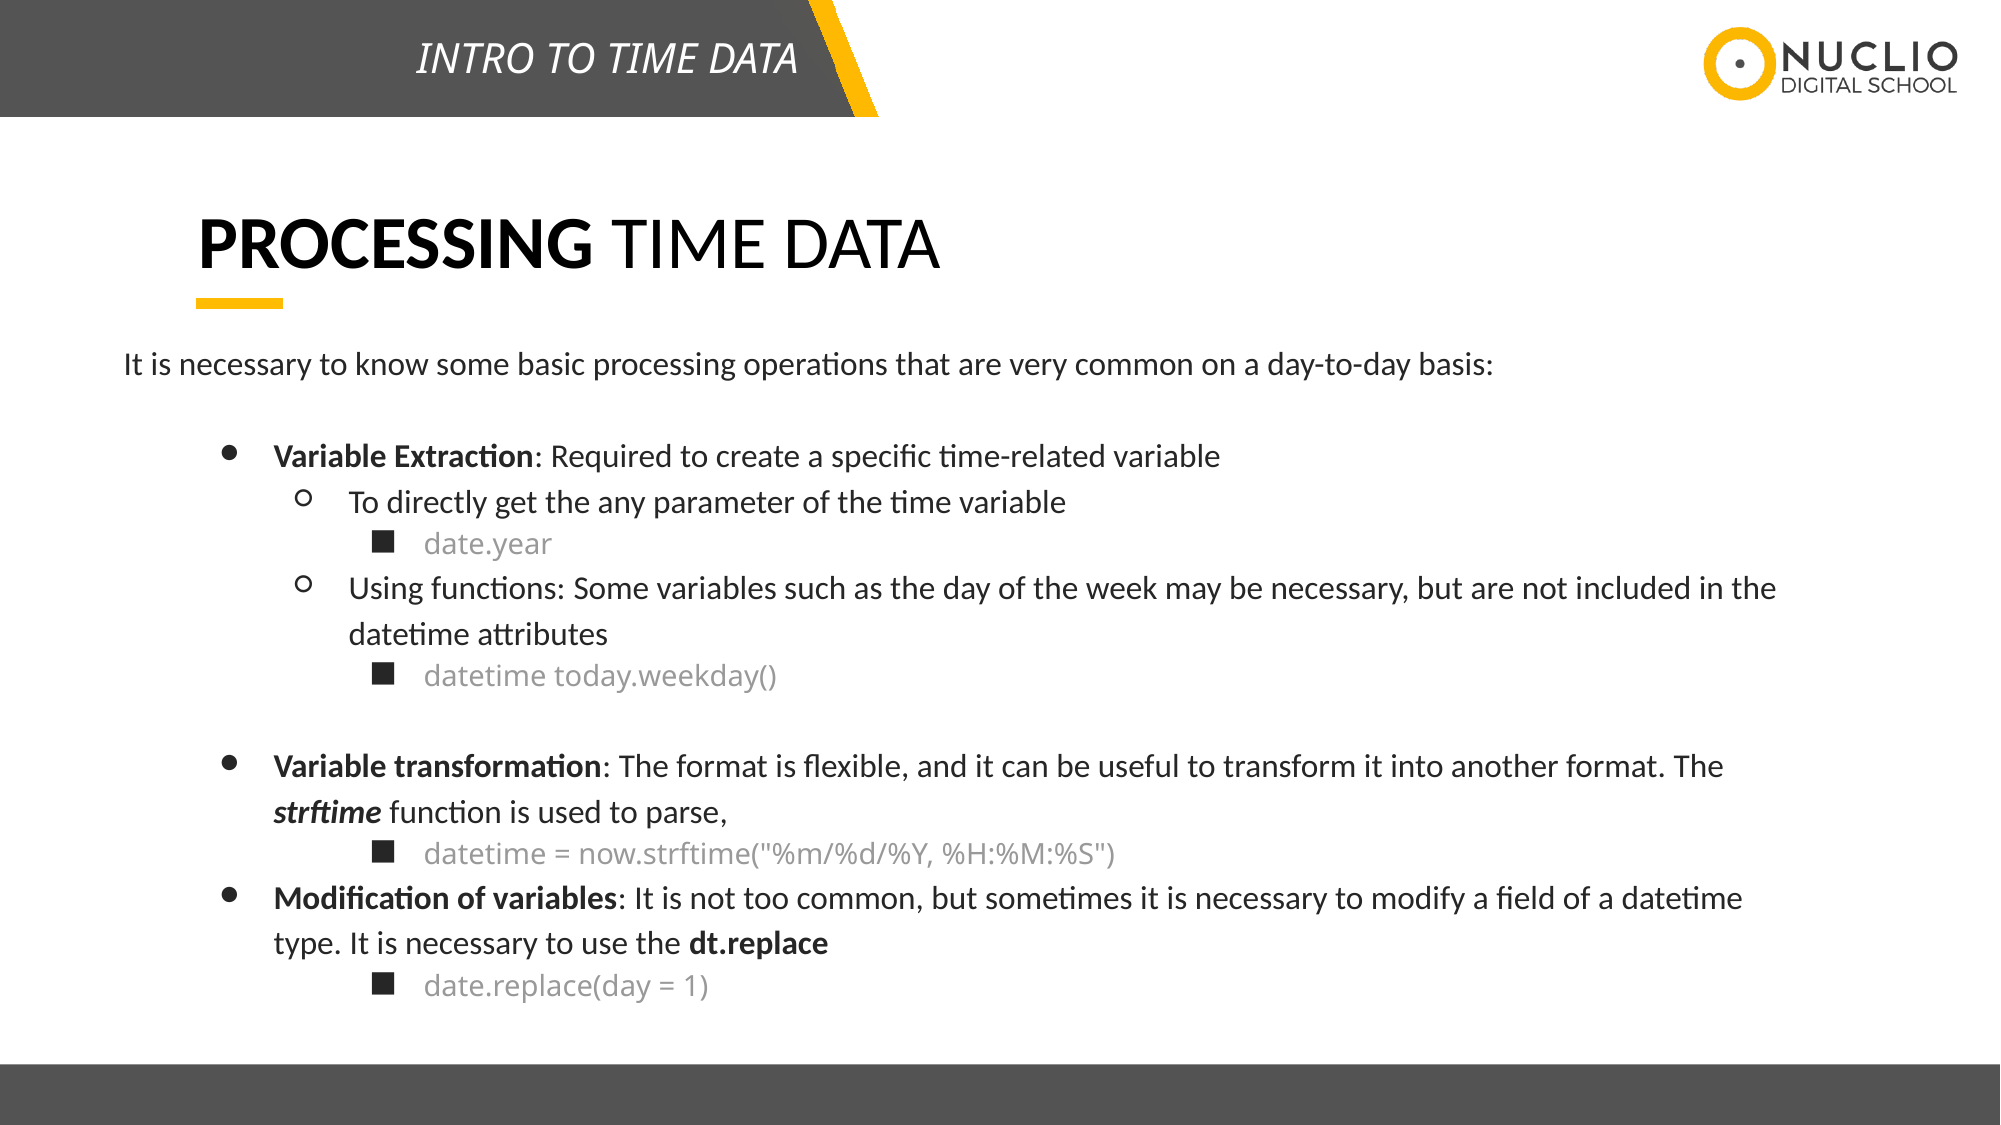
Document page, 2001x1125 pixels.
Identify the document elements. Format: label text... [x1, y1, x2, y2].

text_box [0, 1064, 2000, 1125]
text_box It is necessary to know some basic processing operations that are very common on a day-to-day basis: Variable Extraction: Required to create a specific time-related variable To directly get the any parameter of the time variable date.year Using functions: Some variables such as the day of the week may be necessary, but are not included in the datetime attributes datetime today.weekday() Variable transformation: The format is flexible, and it can be useful to transform it into another format. The strftime function is used to parse, datetime = now.strftime("%m/%d/%Y, %H:%M:%S") Modification of variables: It is not too common, but sometimes it is necessary to modify a field of a datetime type. It is necessary to use the dt.replace date.replace(day = 1) [123, 342, 1783, 1002]
text_box PROCESSING TIME DATA [198, 193, 2000, 284]
picture [1699, 24, 1963, 104]
picture [0, 0, 905, 120]
text_box [197, 299, 282, 309]
